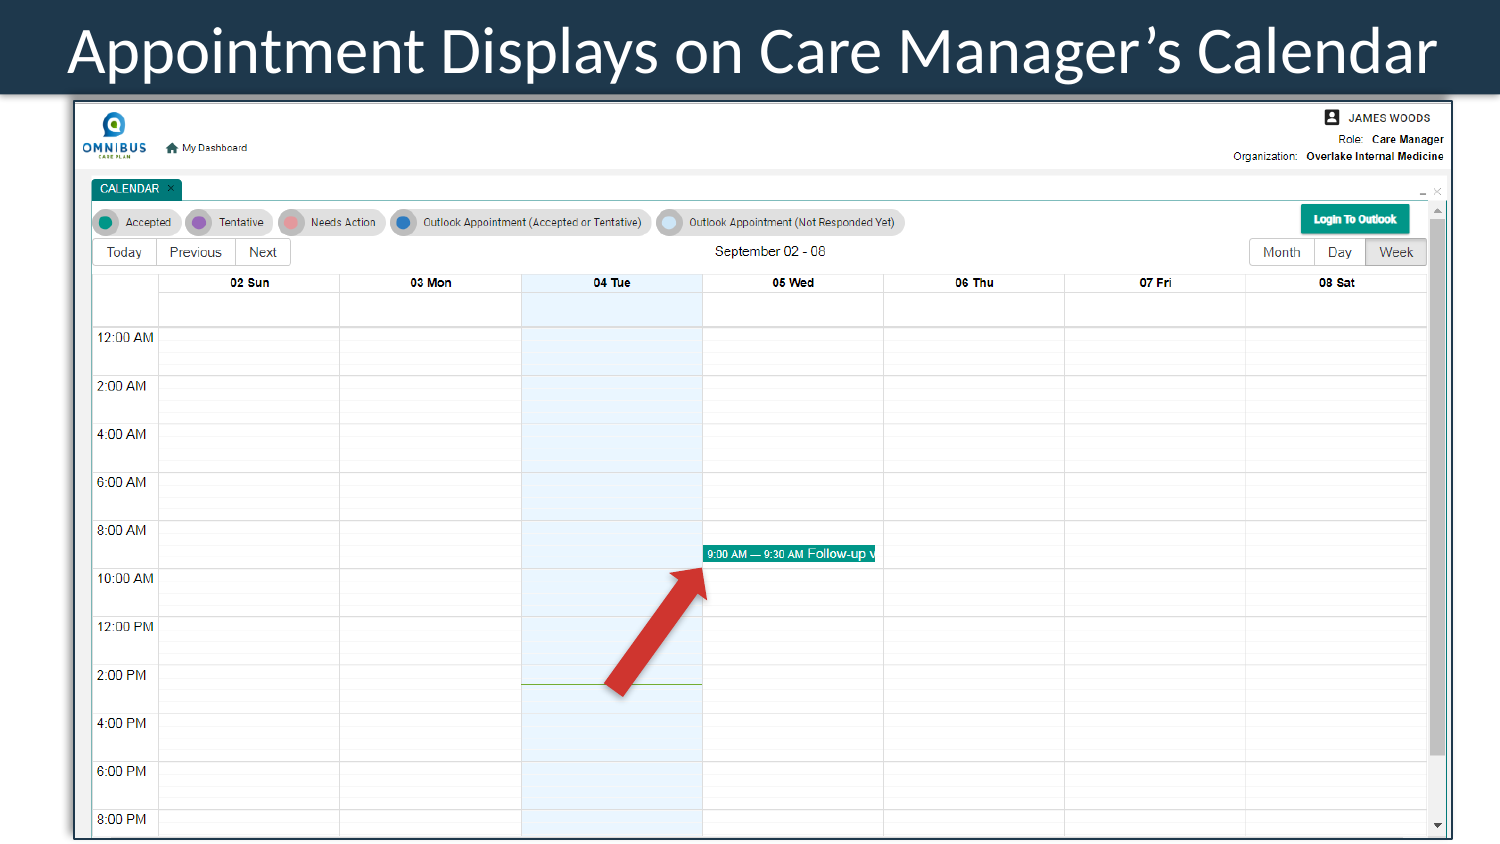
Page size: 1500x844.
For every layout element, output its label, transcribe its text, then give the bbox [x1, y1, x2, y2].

picture [74, 101, 1451, 839]
title Appointment Displays on Care Manager’s Calendar [52, 8, 1500, 86]
